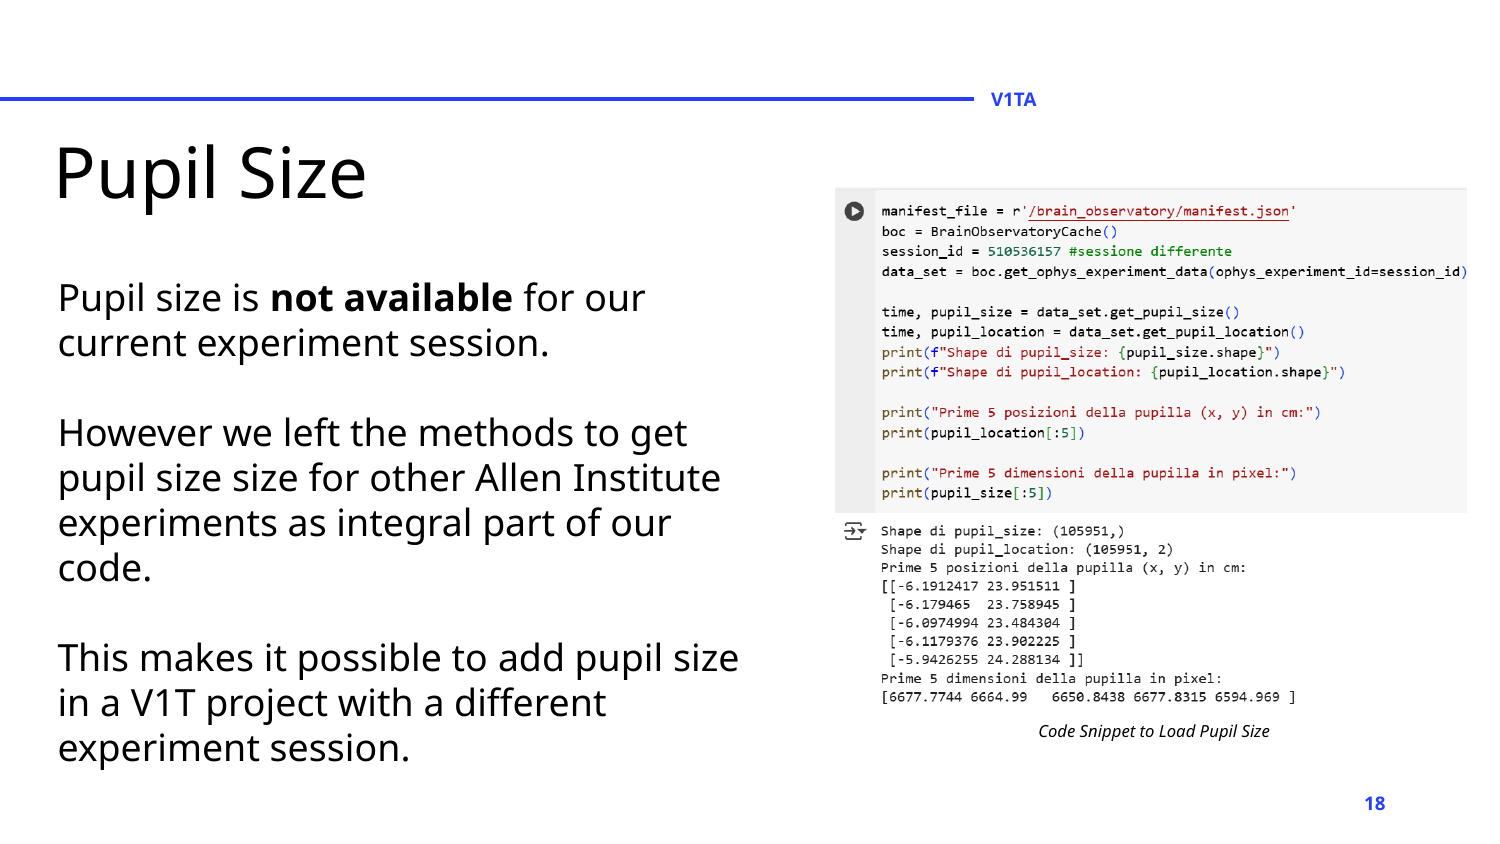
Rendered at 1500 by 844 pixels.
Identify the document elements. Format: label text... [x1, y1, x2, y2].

title Pupil Size [42, 143, 871, 220]
slide_number ‹#› [1059, 782, 1397, 827]
picture [835, 187, 1468, 716]
text_box Code Snippet to Load Pupil Size [846, 724, 1467, 751]
text_box Pupil size is not available for our current experiment session. However we left the methods to get pupil size size for other Allen Institute experiments as integral part of our code. This makes it possible to add pupil size in a V1T project with a different experiment session. [42, 258, 792, 827]
footer V1TA [979, 76, 1487, 122]
